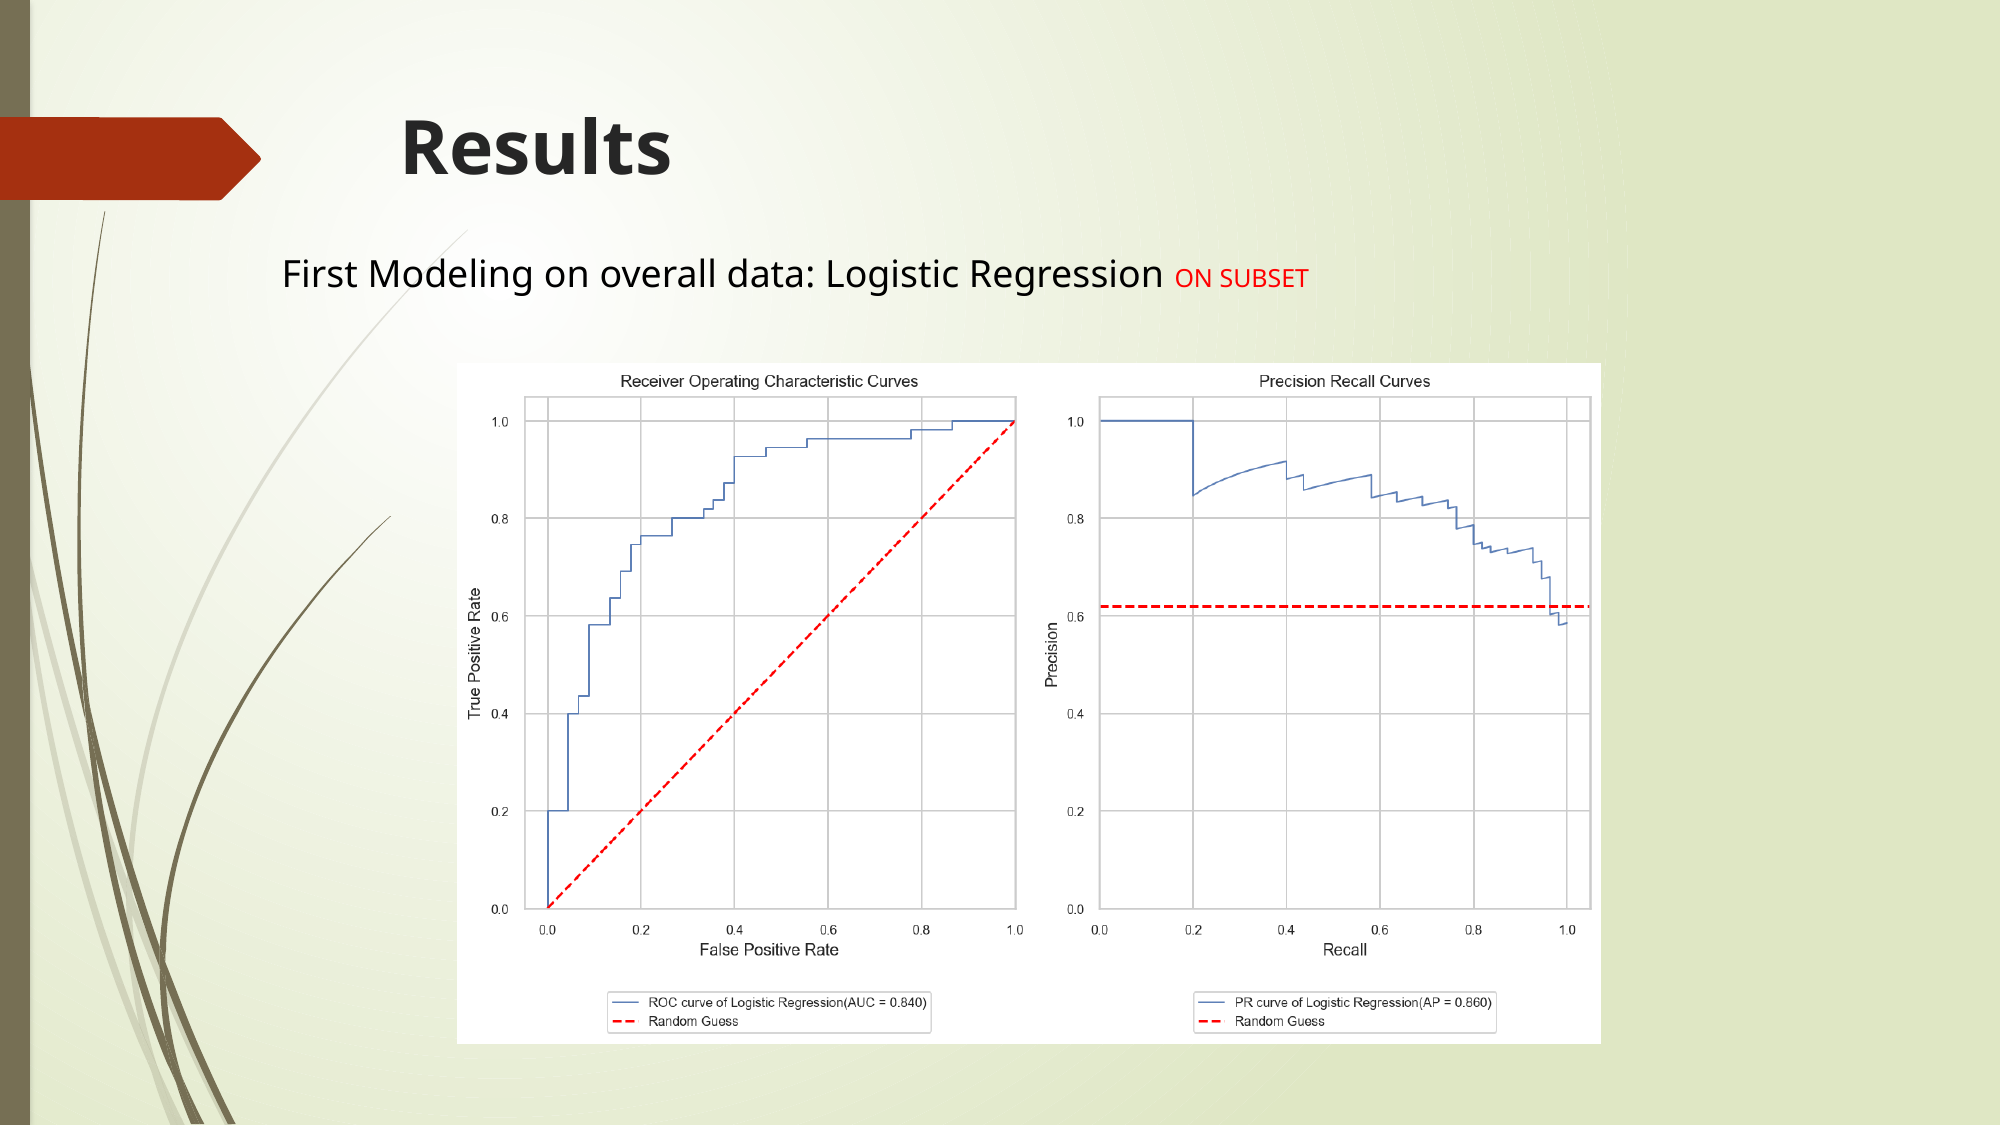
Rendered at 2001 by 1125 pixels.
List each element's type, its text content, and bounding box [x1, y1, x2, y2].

title Results [384, 92, 971, 213]
picture [457, 363, 1601, 1044]
text_box First Modeling on overall data: Logistic Regression ON SUBSET [266, 242, 1331, 303]
